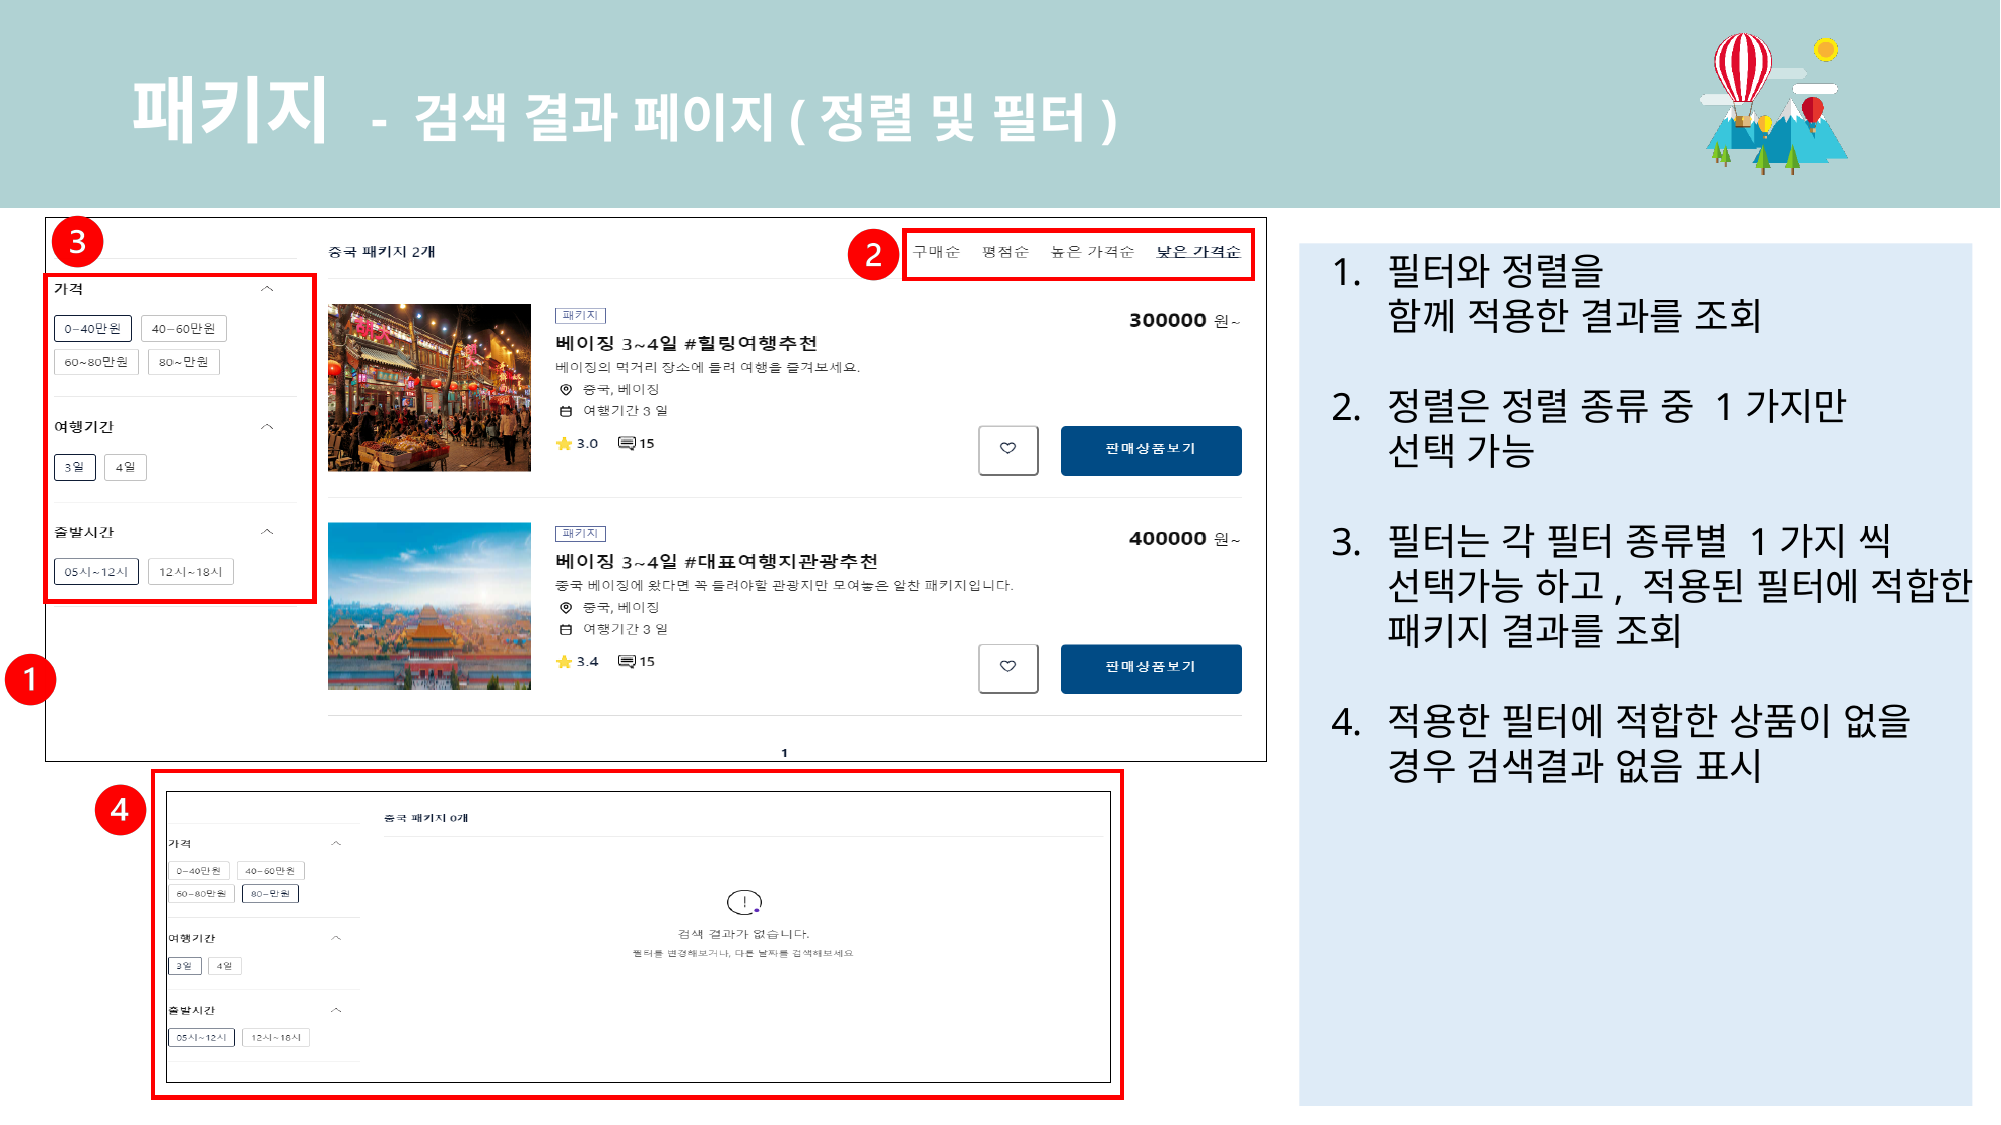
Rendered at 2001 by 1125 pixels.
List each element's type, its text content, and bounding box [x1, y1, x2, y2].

text_box [0, 0, 2000, 208]
picture [88, 778, 153, 842]
text_box 필터와 정렬을 함께 적용한 결과를 조회 정렬은 정렬 종류 중 1가지만 선택 가능 필터는 각 필터 종류별 1가지 씩 선택가능 하고, 적용된 필터에 적합한 패키지 결과를 조회 적용한 필터에 적합한 상품이 없을 경우 검색결과 없음 표시 [1297, 240, 2000, 886]
text_box [1299, 886, 1973, 1106]
text_box [153, 770, 1122, 1098]
picture [1700, 32, 1848, 175]
text_box 패키지 - 검색 결과 페이지(정렬 및 필터) [116, 56, 1161, 160]
picture [166, 791, 1111, 1083]
picture [0, 209, 1267, 762]
